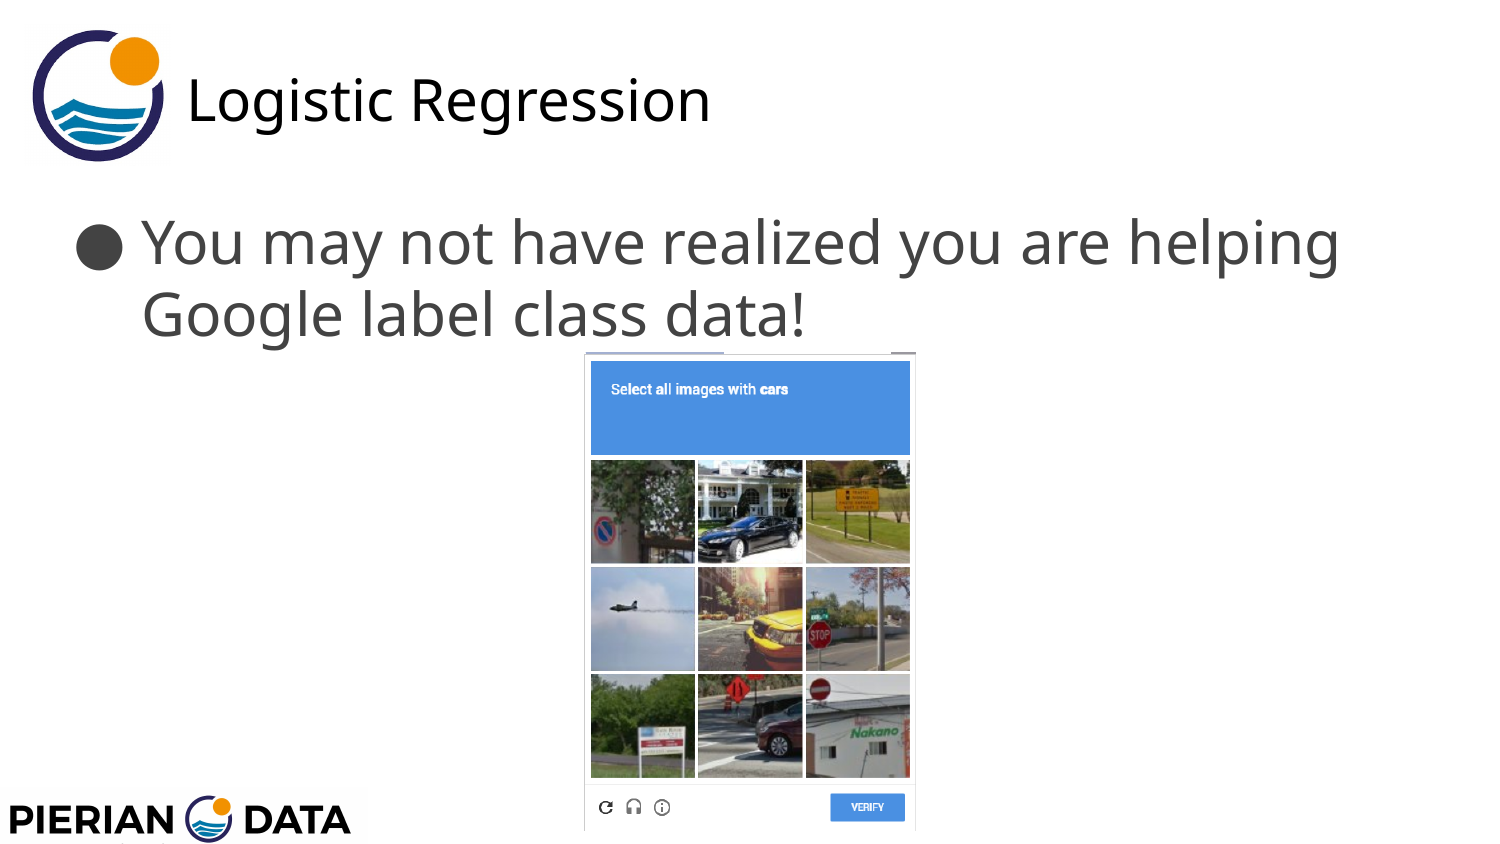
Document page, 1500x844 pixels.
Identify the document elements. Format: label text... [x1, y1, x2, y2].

picture [584, 352, 916, 832]
list You may not have realized you are helping Google label class data! [51, 189, 1474, 750]
picture [24, 24, 172, 167]
title Logistic Regression [176, 48, 1449, 143]
picture [0, 787, 368, 844]
